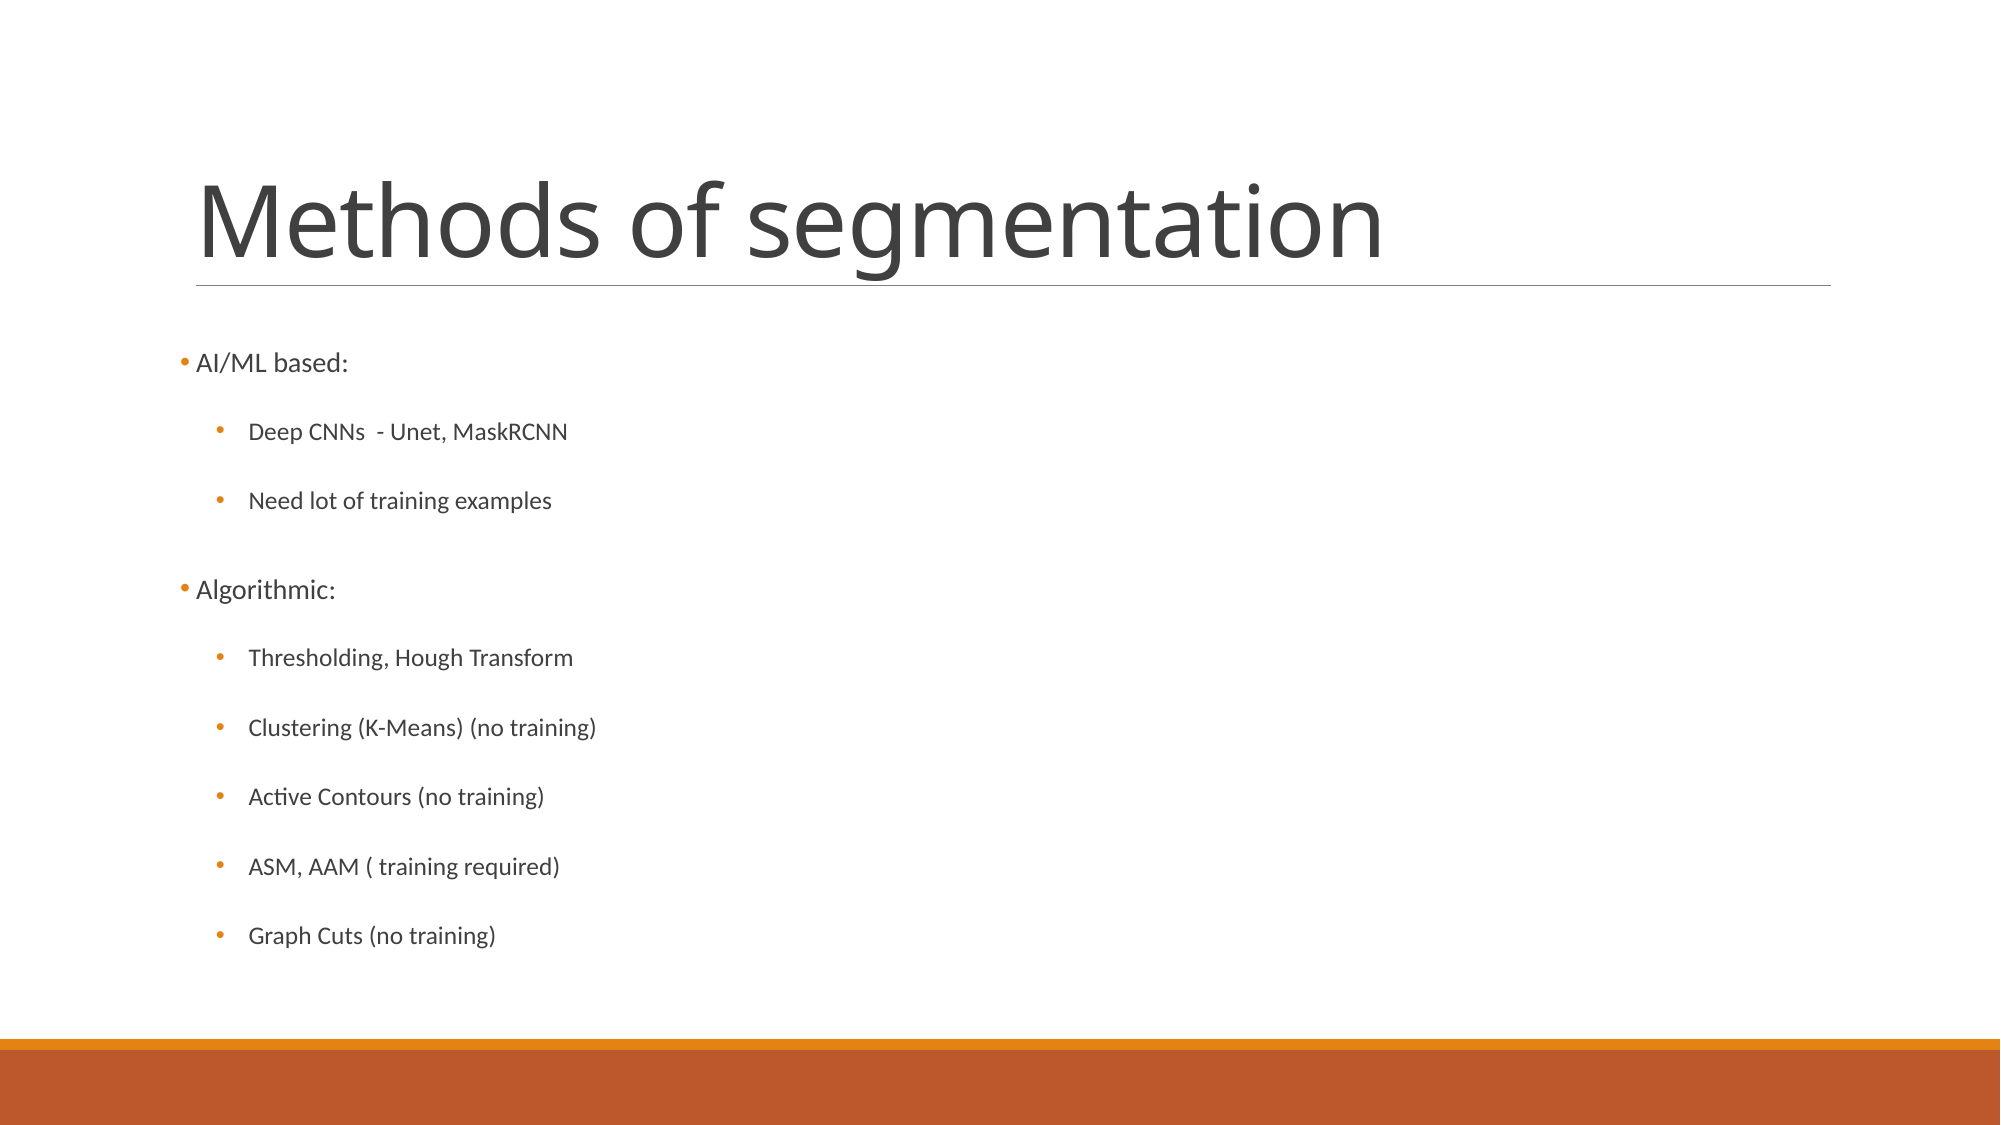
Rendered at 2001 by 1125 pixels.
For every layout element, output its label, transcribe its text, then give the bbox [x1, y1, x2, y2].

title Methods of segmentation [180, 47, 1830, 285]
list AI/ML based: Deep CNNs - Unet, MaskRCNN Need lot of training examples Algorithmic: Thresholding, Hough Transform Clustering (K-Means) (no training) Active Contours (no training) ASM, AAM ( training required) Graph Cuts (no training) [180, 302, 1830, 963]
